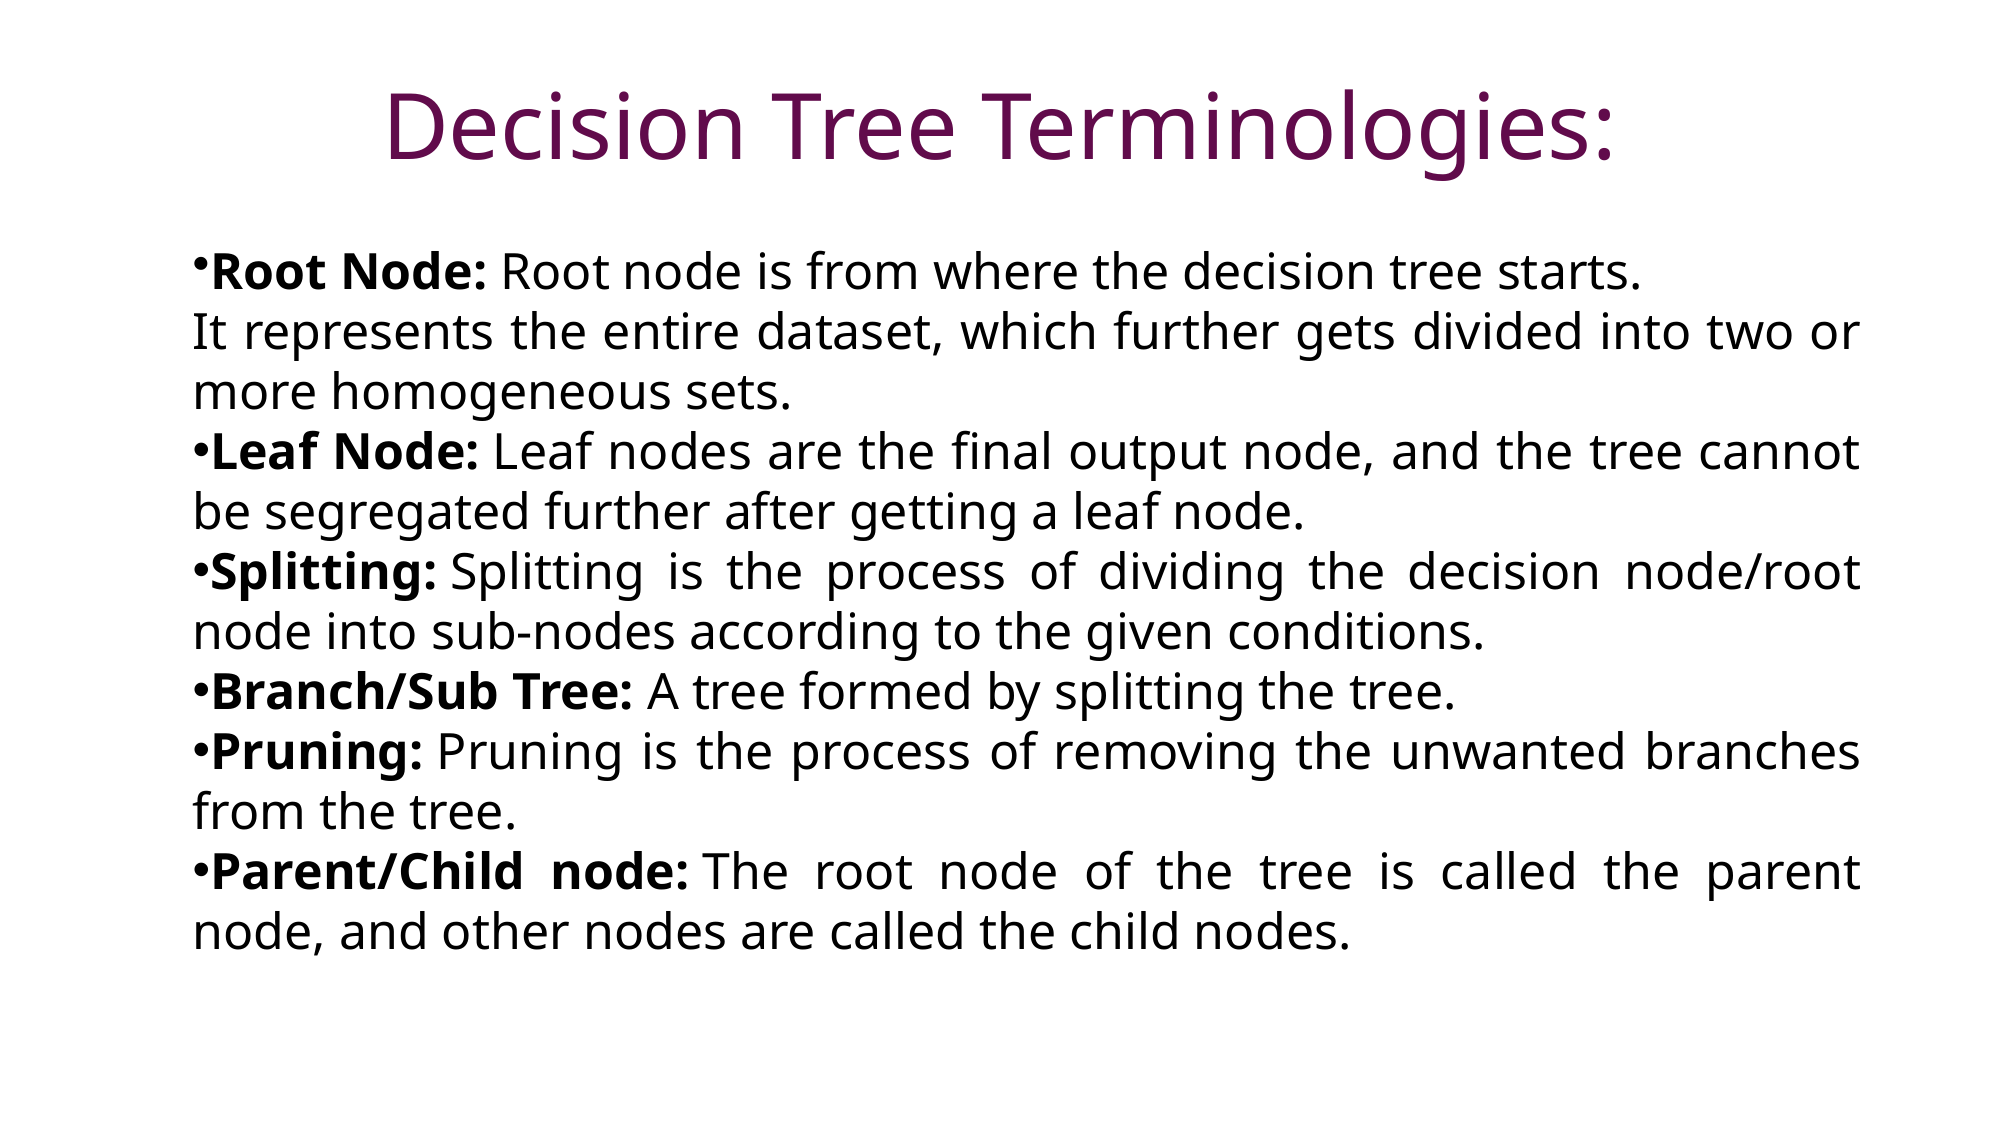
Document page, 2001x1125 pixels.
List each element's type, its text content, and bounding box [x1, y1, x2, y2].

title Decision Tree Terminologies: [137, 59, 1863, 200]
list Root Node: Root node is from where the decision tree starts. It represents the entire dataset, which further gets divided into two or more homogeneous sets. Leaf Node: Leaf nodes are the final output node, and the tree cannot be segregated further after getting a leaf node. Splitting: Splitting is the process of dividing the decision node/root node into sub-nodes according to the given conditions. Branch/Sub Tree: A tree formed by splitting the tree. Pruning: Pruning is the process of removing the unwanted branches from the tree. Parent/Child node: The root node of the tree is called the parent node, and other nodes are called the child nodes. [177, 231, 1878, 967]
